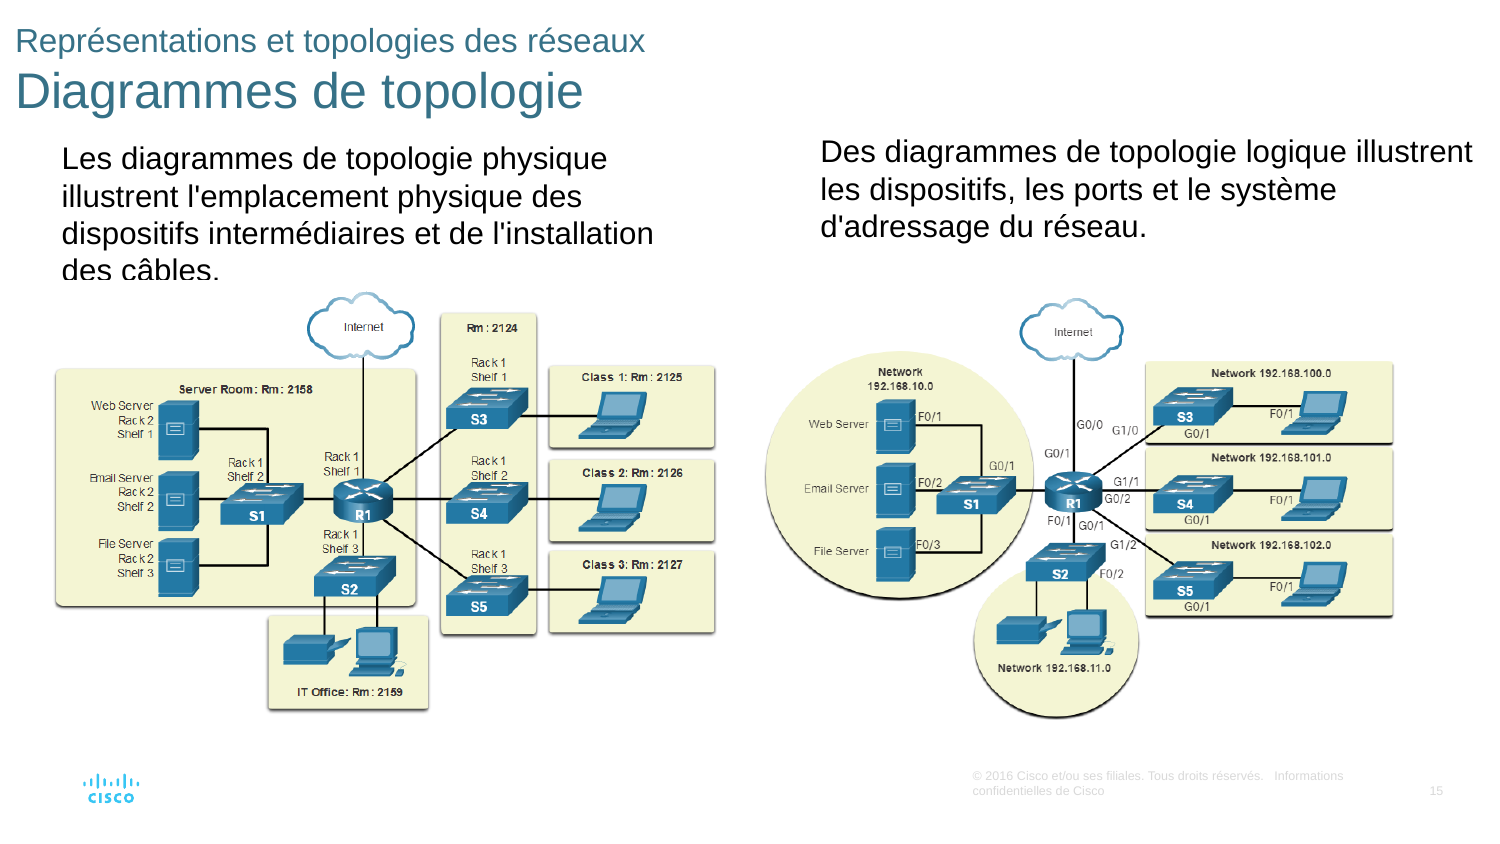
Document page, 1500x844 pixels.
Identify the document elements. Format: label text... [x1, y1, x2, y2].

list Les diagrammes de topologie physique illustrent l'emplacement physique des dispositifs intermédiaires et de l'installation des câbles. [46, 130, 713, 253]
picture [751, 280, 1404, 721]
text_box Des diagrammes de topologie logique illustrent les dispositifs, les ports et le système d'adressage du réseau. [805, 124, 1500, 252]
picture [46, 280, 731, 721]
title Représentations et topologies des réseaux Diagrammes de topologie [0, 6, 1500, 131]
